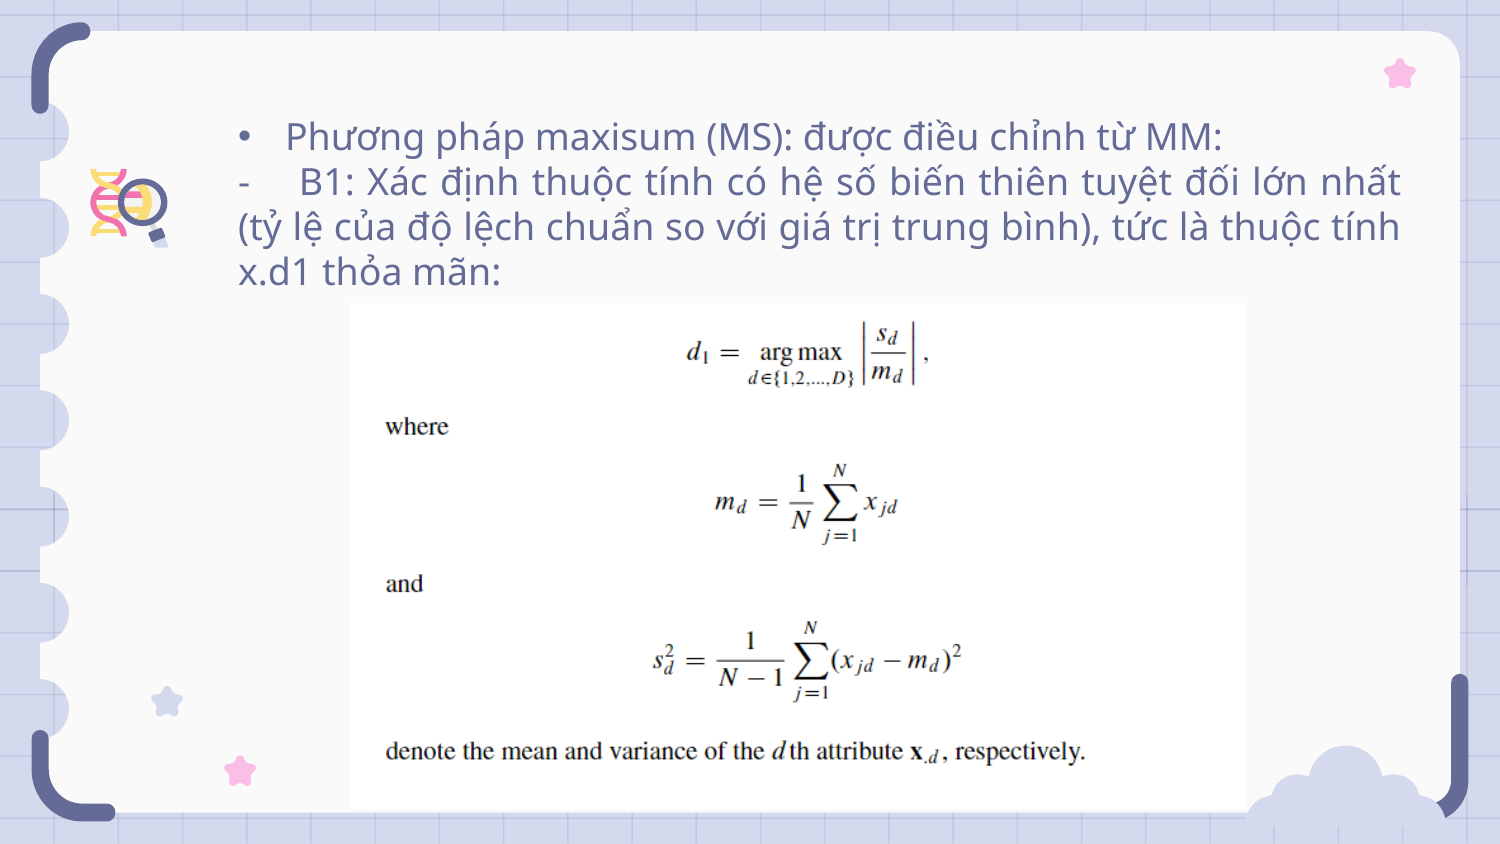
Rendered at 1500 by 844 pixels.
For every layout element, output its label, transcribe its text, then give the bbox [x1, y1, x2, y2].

text_box [1245, 745, 1446, 826]
picture [351, 303, 1245, 810]
text_box [224, 755, 256, 786]
subtitle Phương pháp maxisum (MS): được điều chỉnh từ MM: - B1: Xác định thuộc tính có hệ số biến thiên tuyệt đối lớn nhất (tỷ lệ của độ lệch chuẩn so với giá trị trung bình), tức là thuộc tính x.d1 thỏa mãn: [223, 97, 1418, 541]
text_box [90, 168, 169, 248]
text_box [151, 685, 183, 717]
